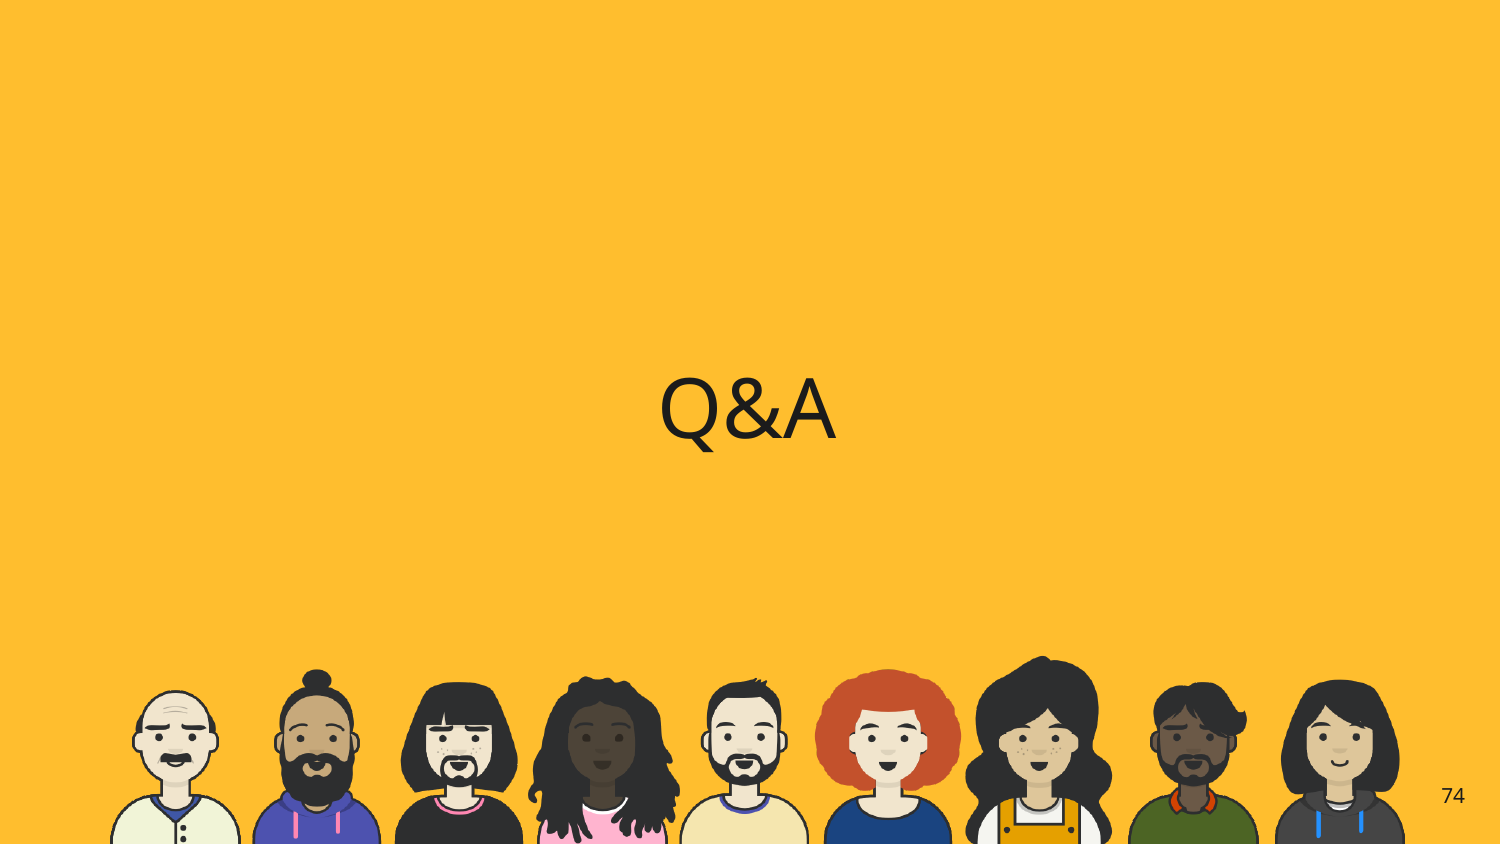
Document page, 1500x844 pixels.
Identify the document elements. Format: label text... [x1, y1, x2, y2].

picture [91, 610, 1424, 844]
title Q&A [48, 336, 1446, 475]
slide_number 74 [1389, 764, 1480, 830]
